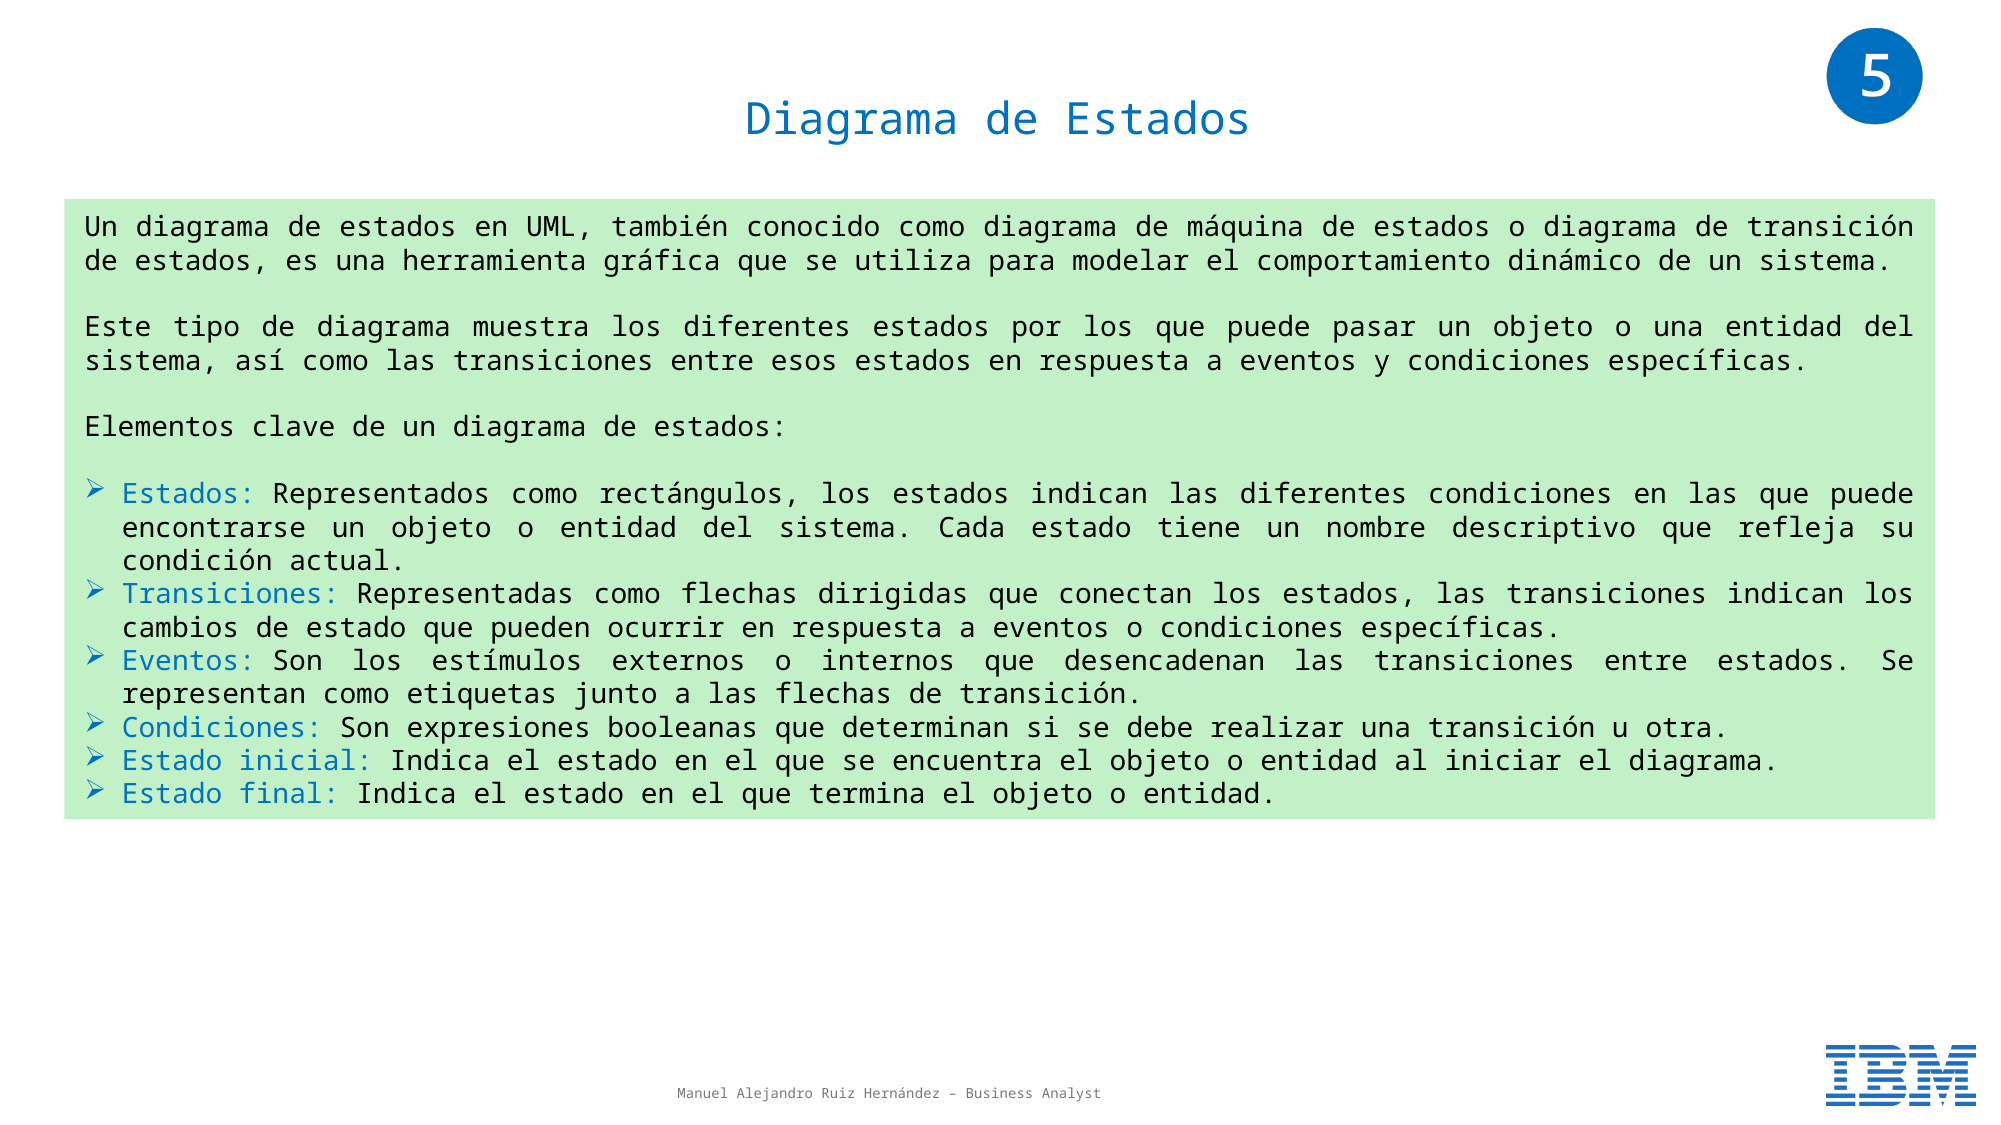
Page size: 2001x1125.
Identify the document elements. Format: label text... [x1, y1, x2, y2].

text_box Un diagrama de estados en UML, también conocido como diagrama de máquina de estados o diagrama de transición de estados, es una herramienta gráfica que se utiliza para modelar el comportamiento dinámico de un sistema. Este tipo de diagrama muestra los diferentes estados por los que puede pasar un objeto o una entidad del sistema, así como las transiciones entre esos estados en respuesta a eventos y condiciones específicas. Elementos clave de un diagrama de estados: Estados: Representados como rectángulos, los estados indican las diferentes condiciones en las que puede encontrarse un objeto o entidad del sistema. Cada estado tiene un nombre descriptivo que refleja su condición actual. Transiciones: Representadas como flechas dirigidas que conectan los estados, las transiciones indican los cambios de estado que pueden ocurrir en respuesta a eventos o condiciones específicas. Eventos: Son los estímulos externos o internos que desencadenan las transiciones entre estados. Se representan como etiquetas junto a las flechas de transición. Condiciones: Son expresiones booleanas que determinan si se debe realizar una transición u otra. Estado inicial: Indica el estado en el que se encuentra el objeto o entidad al iniciar el diagrama. Estado final: Indica el estado en el que termina el objeto o entidad. [63, 198, 1936, 820]
picture [1826, 1045, 1977, 1107]
text_box Diagrama de Estados [362, 80, 1637, 154]
footer Manuel Alejandro Ruiz Hernández – Business Analyst [662, 1063, 1338, 1124]
picture [1813, 15, 1936, 138]
